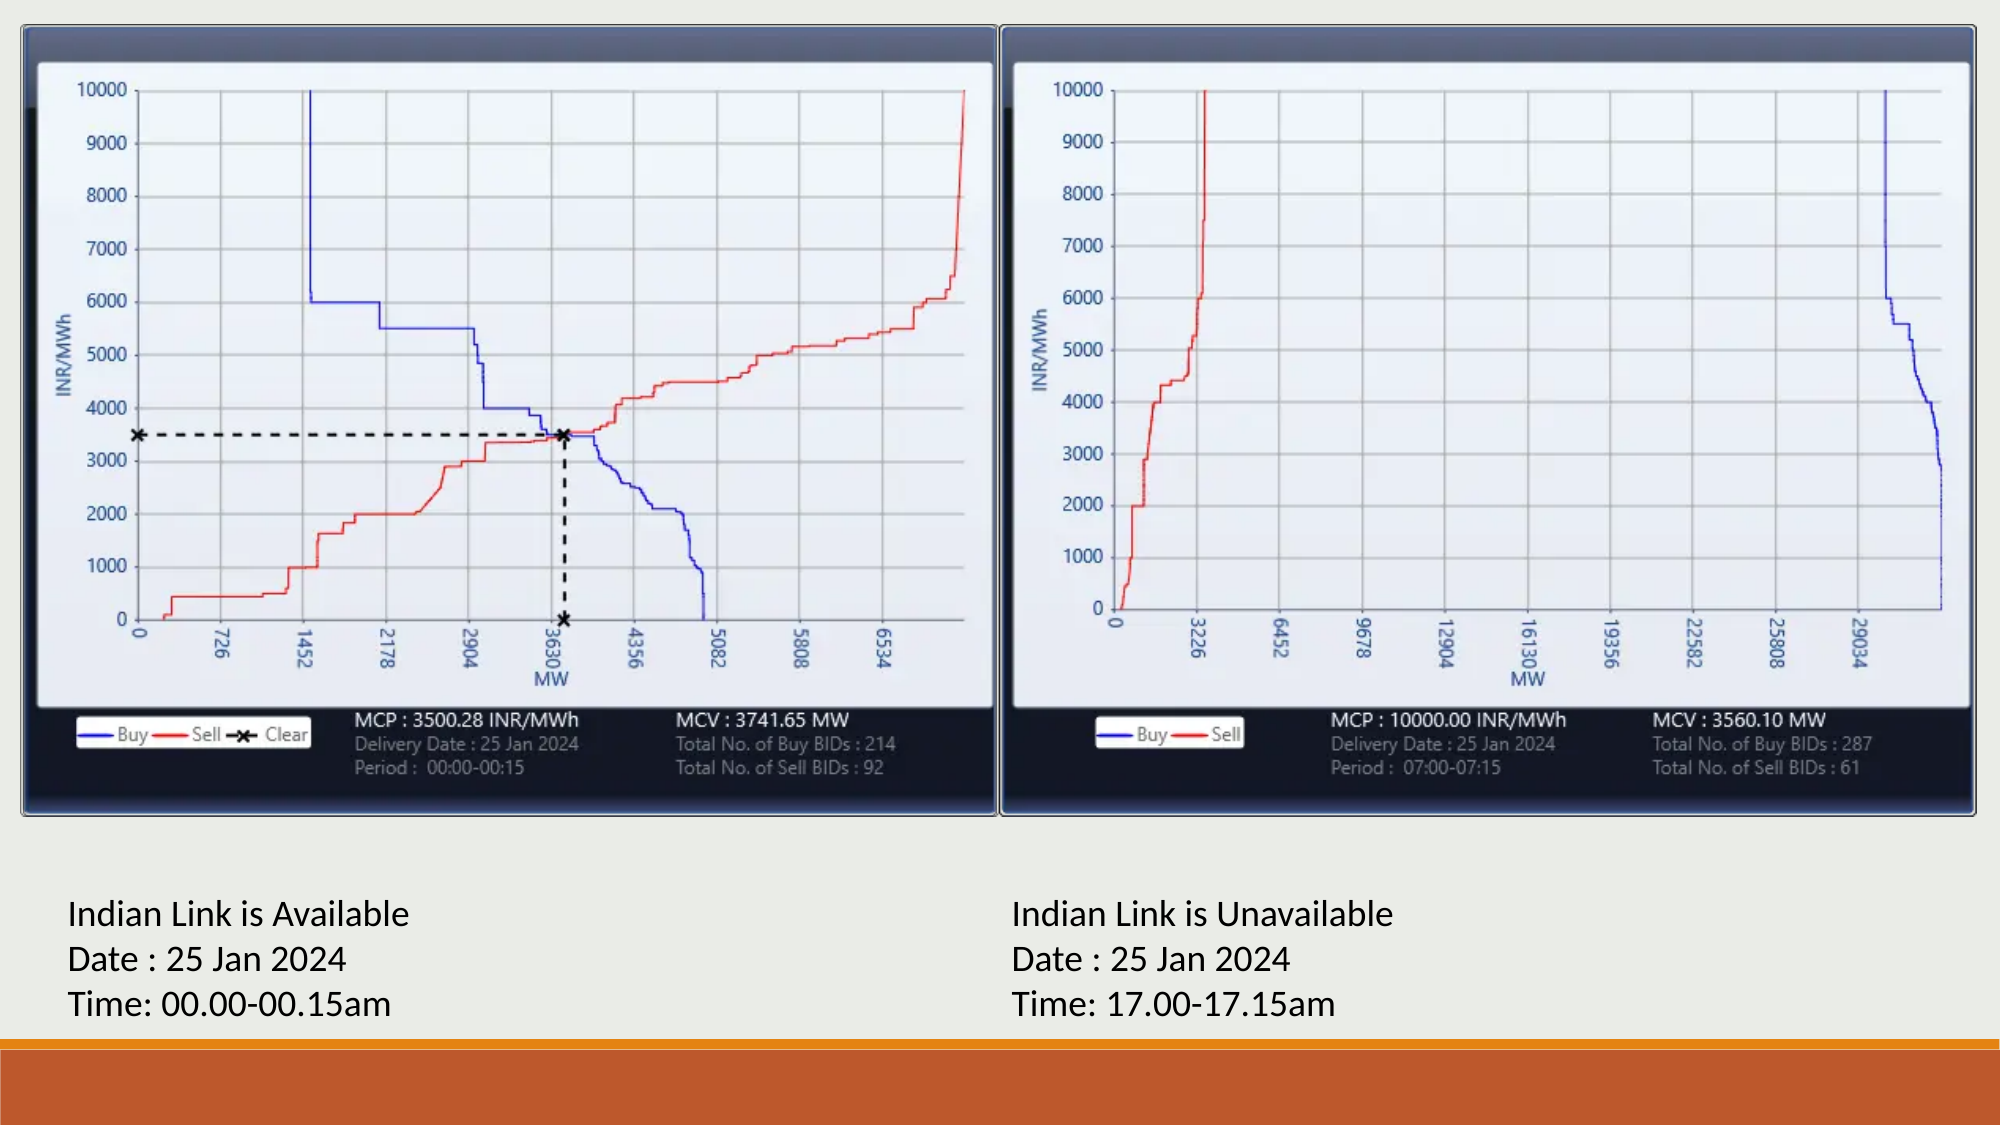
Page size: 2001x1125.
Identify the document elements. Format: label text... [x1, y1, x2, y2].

text_box Indian Link is Available Date : 25 Jan 2024 Time: 00.00-00.15am [52, 881, 874, 1032]
text_box Indian Link is Unavailable Date : 25 Jan 2024 Time: 17.00-17.15am [996, 881, 1819, 1032]
picture [19, 24, 1977, 818]
